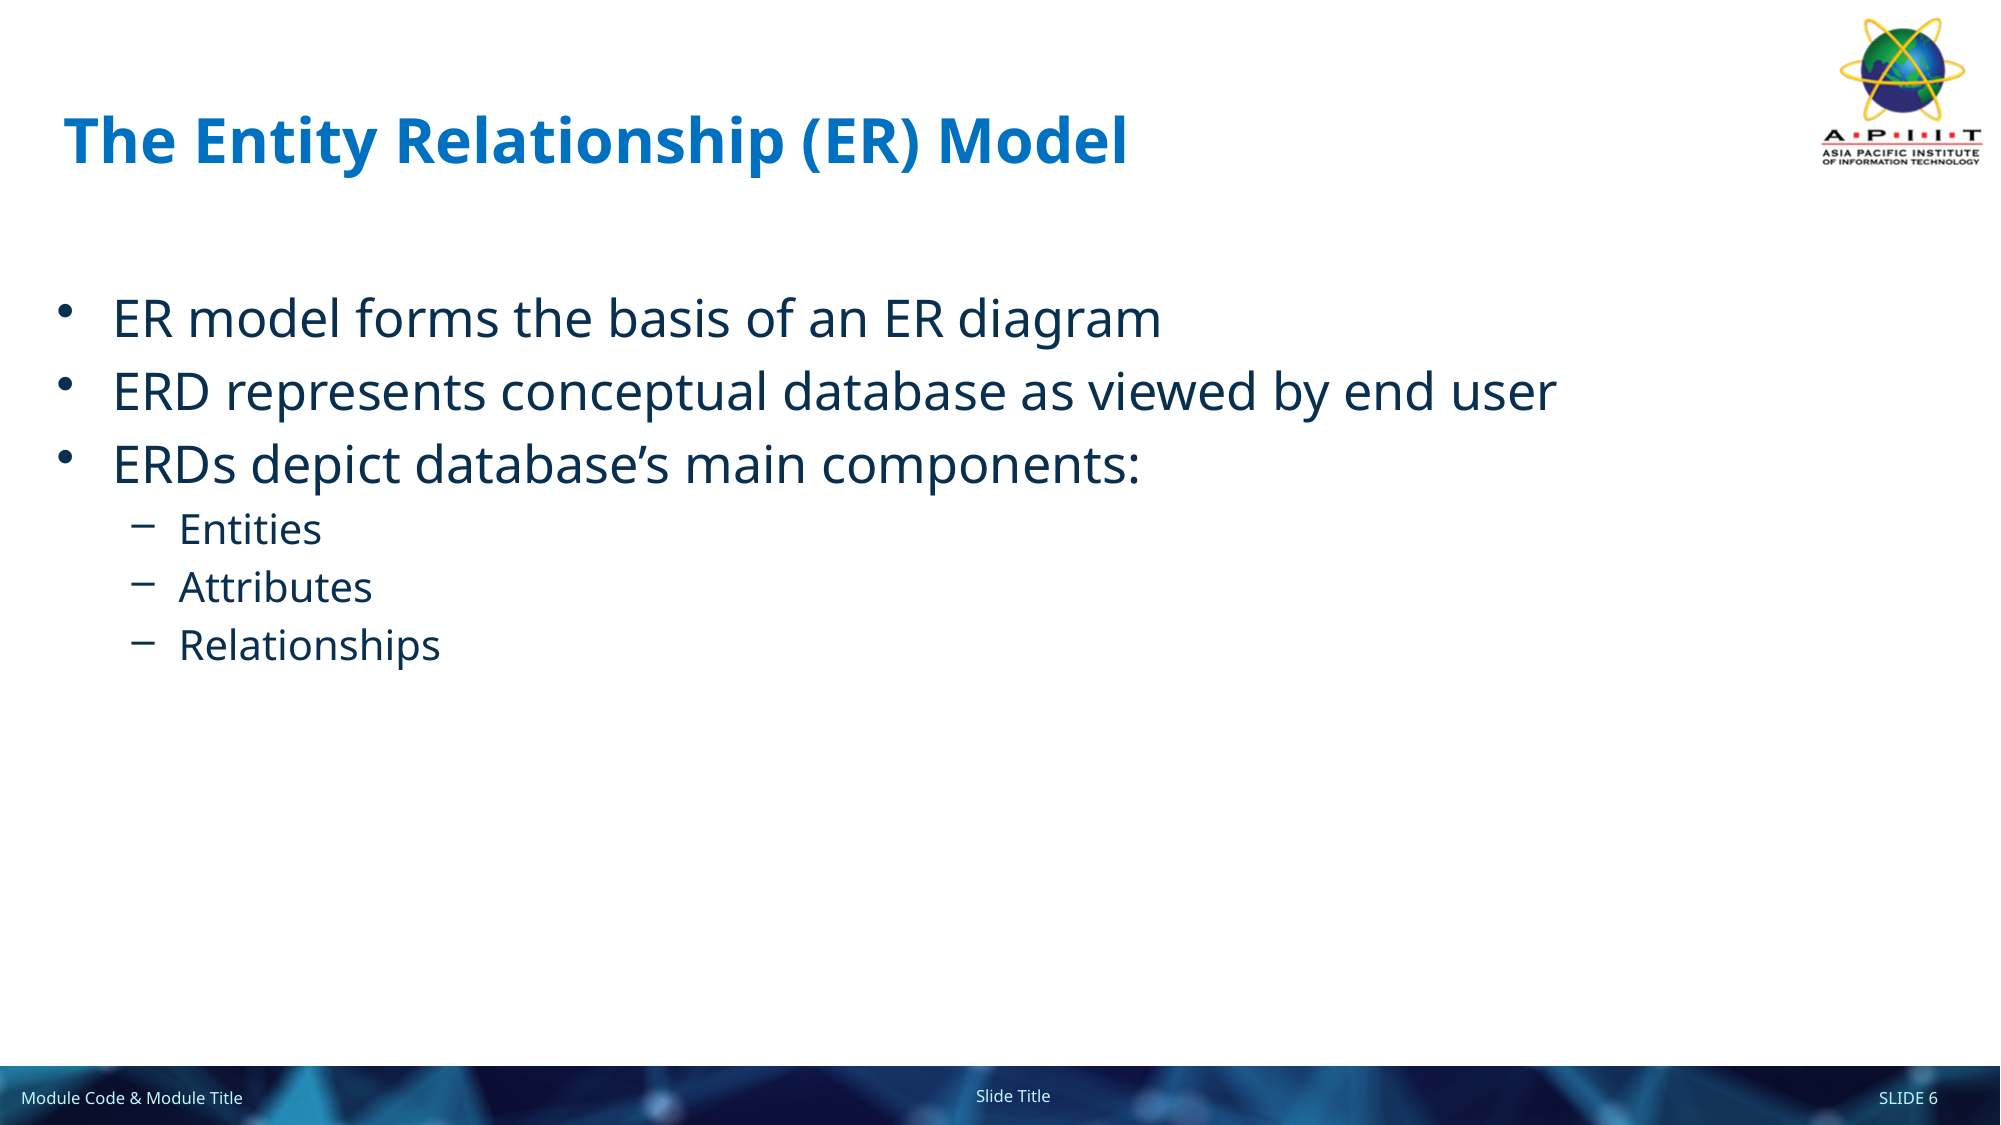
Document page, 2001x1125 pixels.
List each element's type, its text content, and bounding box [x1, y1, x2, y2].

picture [0, 1066, 2000, 1125]
picture [1803, 0, 2000, 182]
title The Entity Relationship (ER) Model [48, 45, 1764, 233]
list ER model forms the basis of an ER diagram ERD represents conceptual database as viewed by end user ERDs depict database’s main components: Entities Attributes Relationships [41, 278, 1969, 1021]
